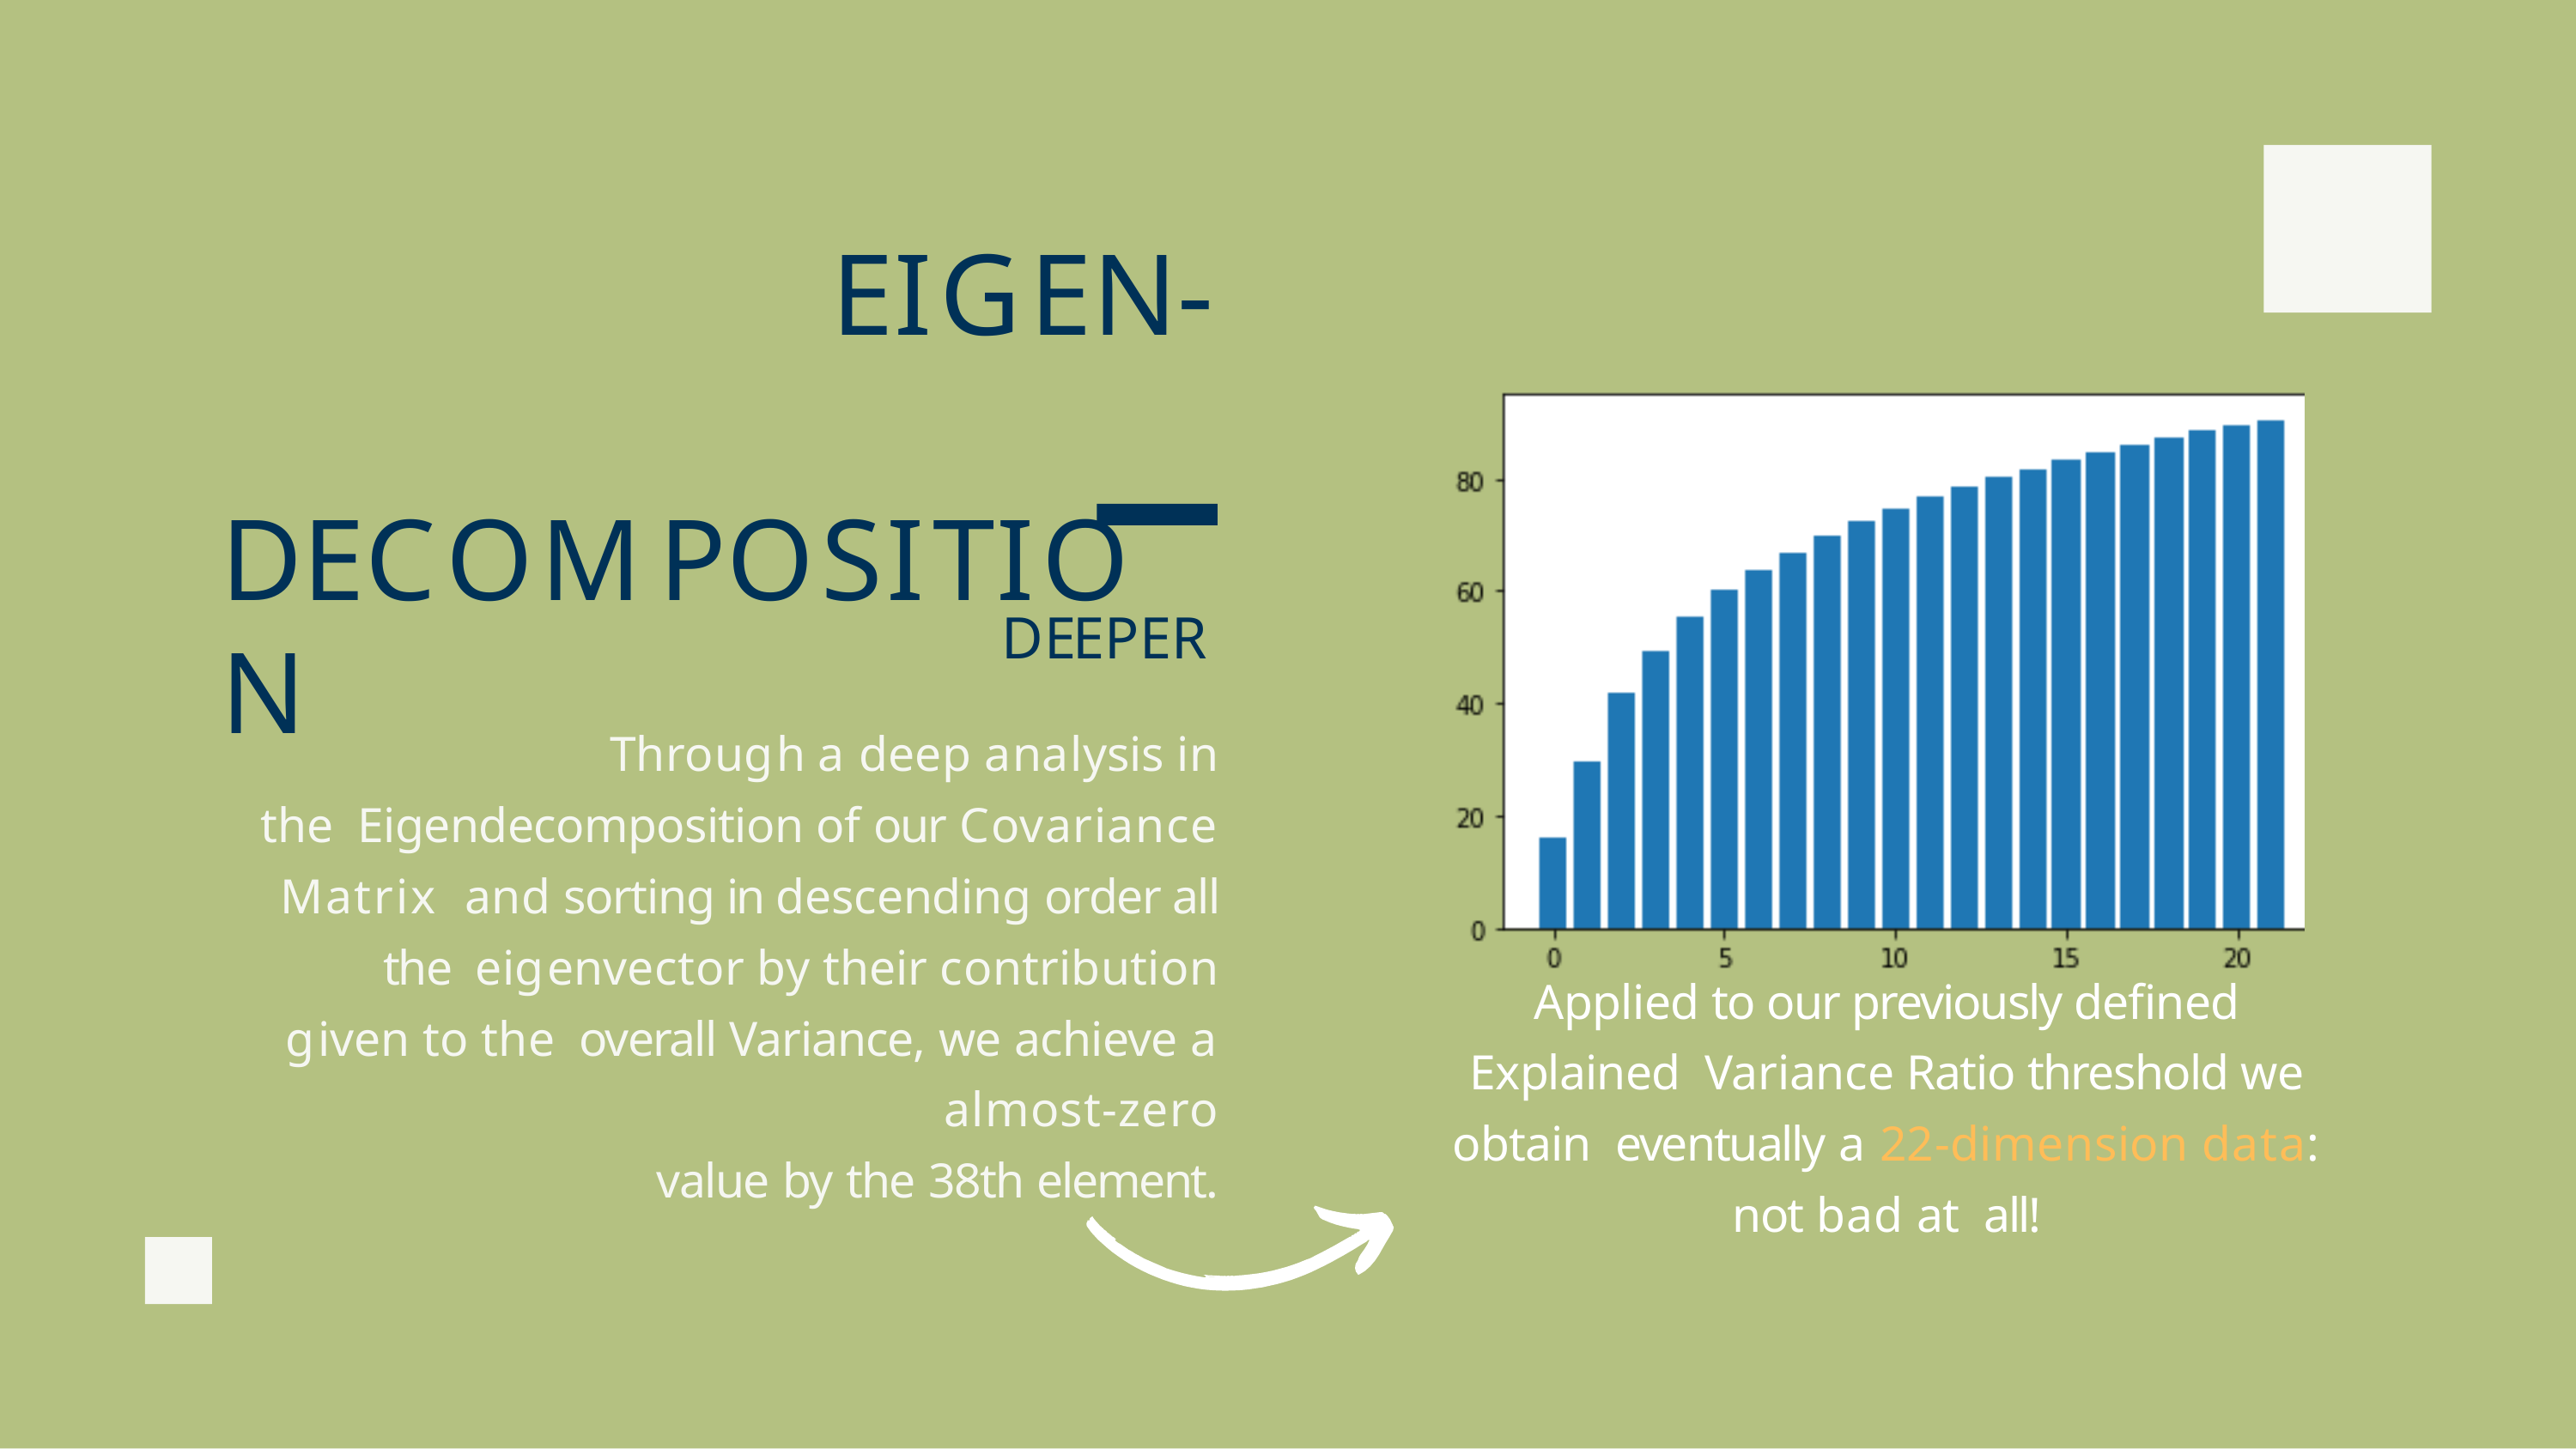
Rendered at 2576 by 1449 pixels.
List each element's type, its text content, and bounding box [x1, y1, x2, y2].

text_box Through a deep analysis in the Eigendecomposition of our Covariance Matrix and sorting in descending order all the eigenvector by their contribution given to the overall Variance, we achieve a almost-zero value by the 38th element. [245, 708, 1220, 1208]
picture [1449, 379, 2305, 988]
text_box [144, 1237, 212, 1305]
text_box [1097, 503, 1218, 525]
title EIGEN- DECOMPOSITION [219, 219, 1220, 756]
text_box [1086, 1205, 1394, 1291]
text_box [0, 0, 2576, 1449]
text_box Applied to our previously defined Explained Variance Ratio threshold we obtain eventually a 22-dimension data: not bad at all! [1432, 955, 2341, 1242]
text_box [2263, 144, 2432, 313]
text_box DEEPER [999, 599, 1219, 670]
